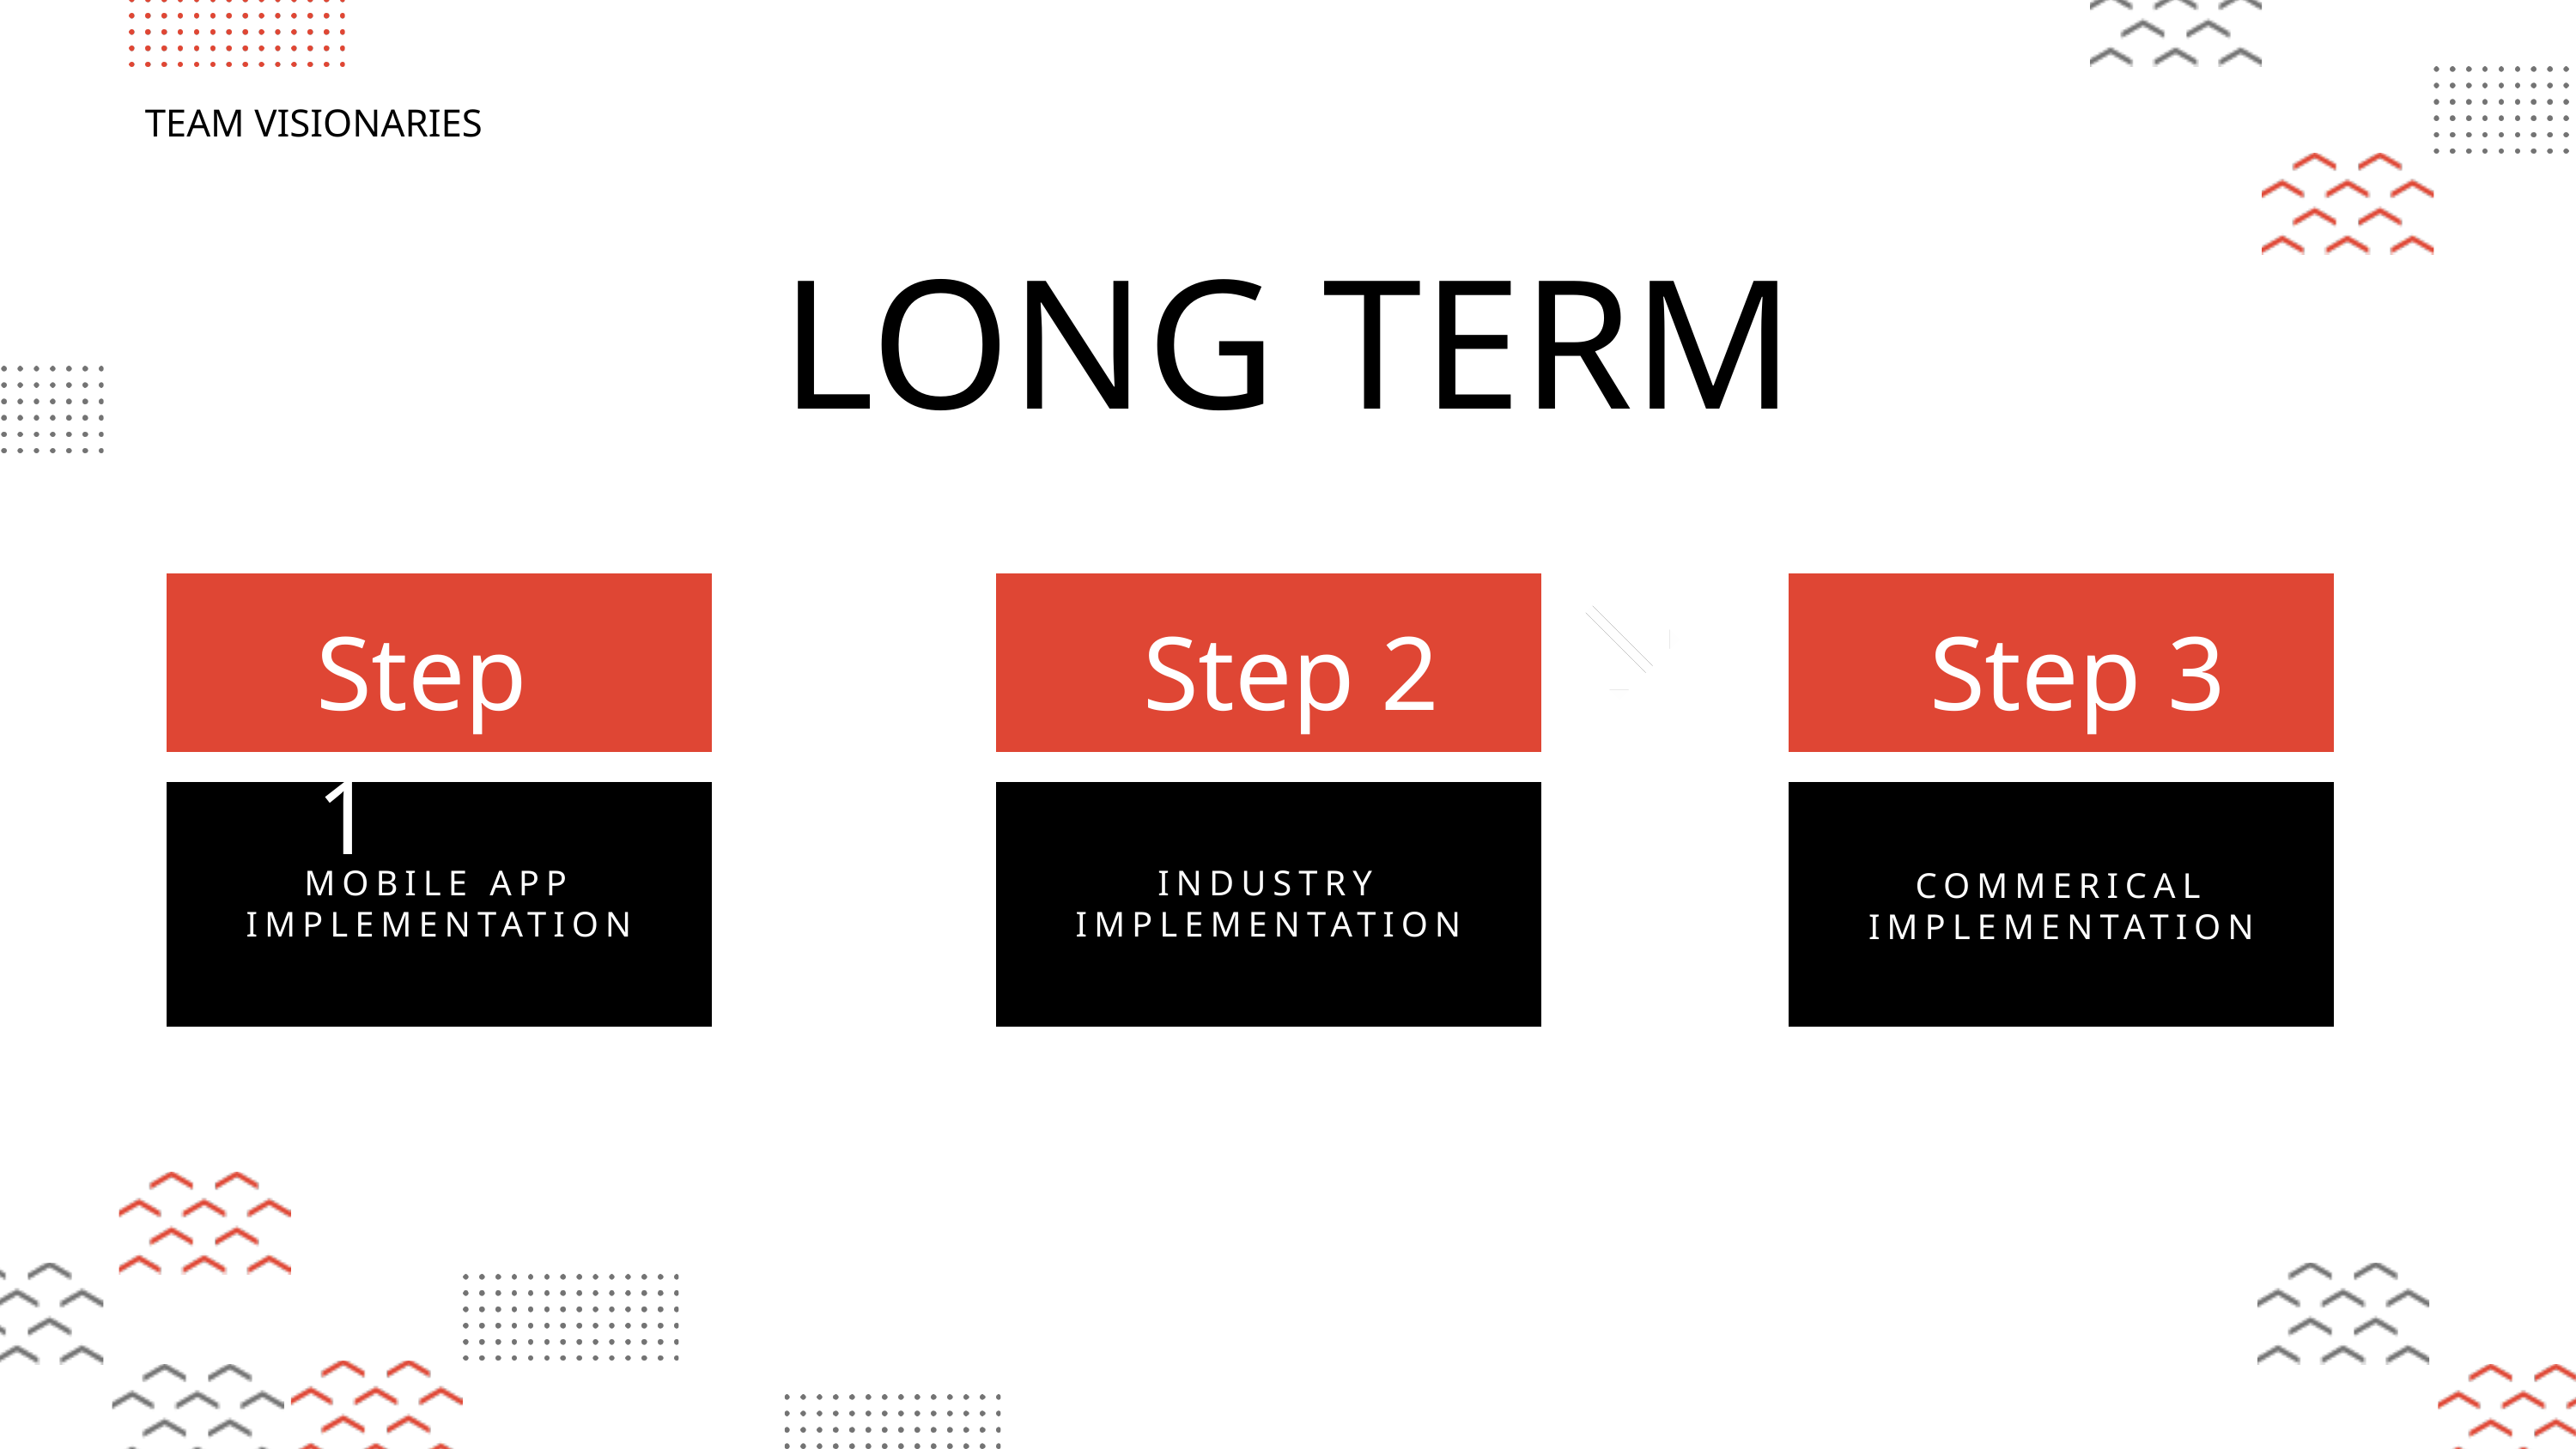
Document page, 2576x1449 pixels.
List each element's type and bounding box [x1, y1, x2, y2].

text_box [995, 781, 1542, 1028]
text_box [166, 781, 713, 1028]
text_box [0, 0, 2576, 1449]
text_box [1789, 573, 2335, 753]
text_box [166, 573, 713, 753]
text_box [1789, 781, 2335, 1028]
text_box [995, 573, 1542, 753]
